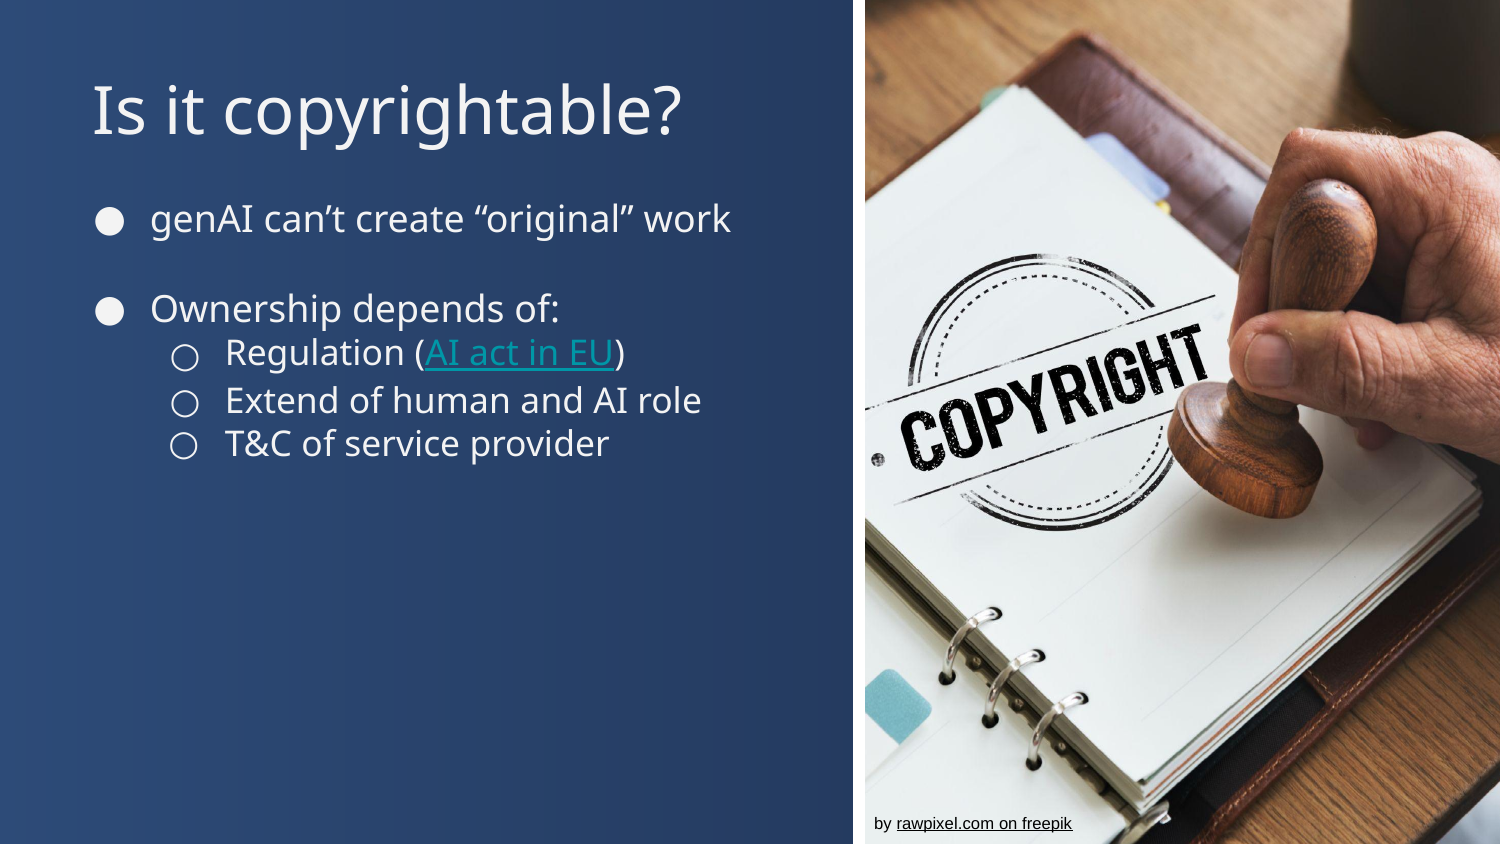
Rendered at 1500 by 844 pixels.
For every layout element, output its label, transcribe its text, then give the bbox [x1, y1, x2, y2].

picture [0, 0, 853, 844]
text_box Is it copyrightable? [77, 53, 787, 163]
picture [864, 0, 1500, 844]
text_box genAI can’t create “original” work Ownership depends of: Regulation (AI act in EU) Extend of human and AI role T&C of service provider [59, 179, 769, 519]
